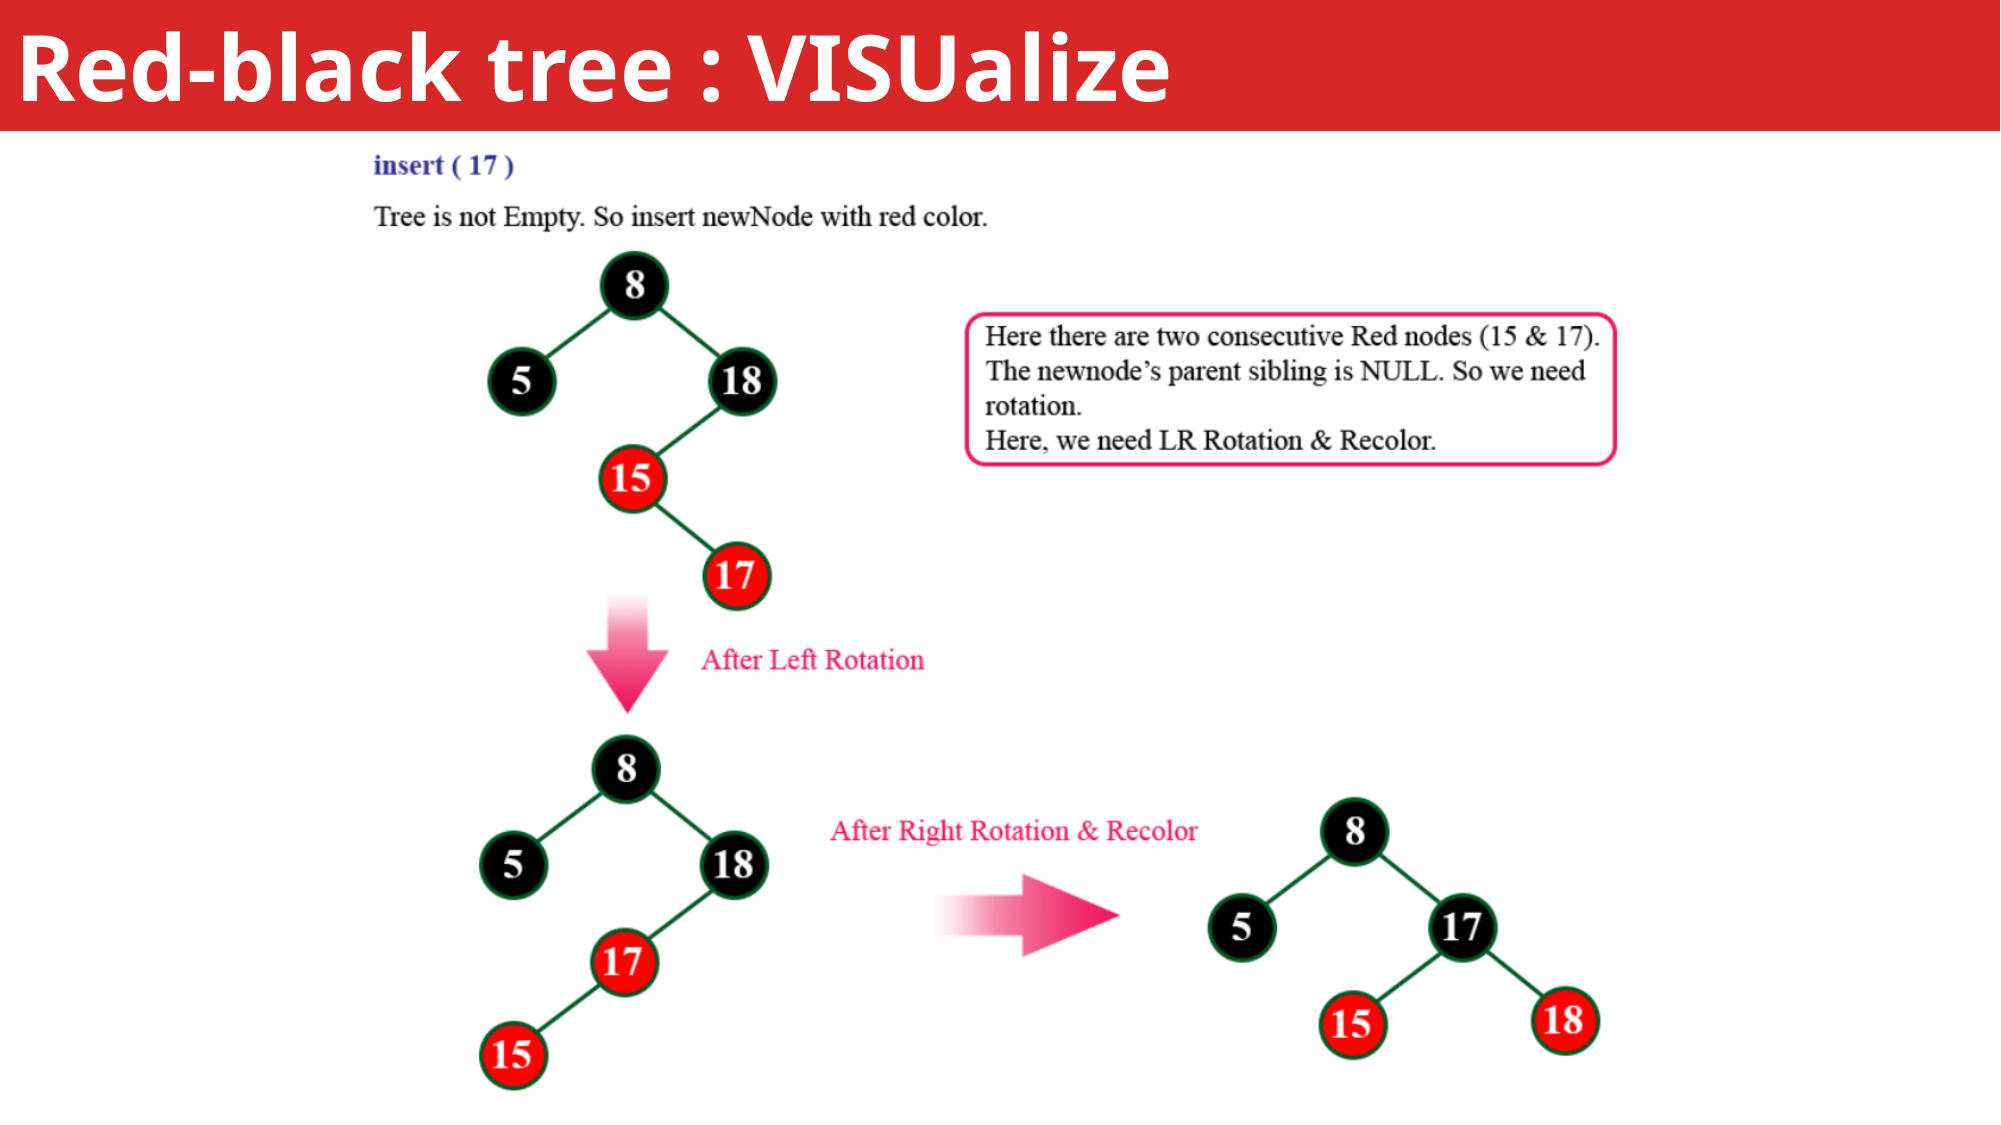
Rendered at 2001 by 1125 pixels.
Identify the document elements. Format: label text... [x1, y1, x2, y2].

text_box Red-black tree : VISUalize [0, 0, 2000, 131]
picture [365, 150, 1635, 1107]
